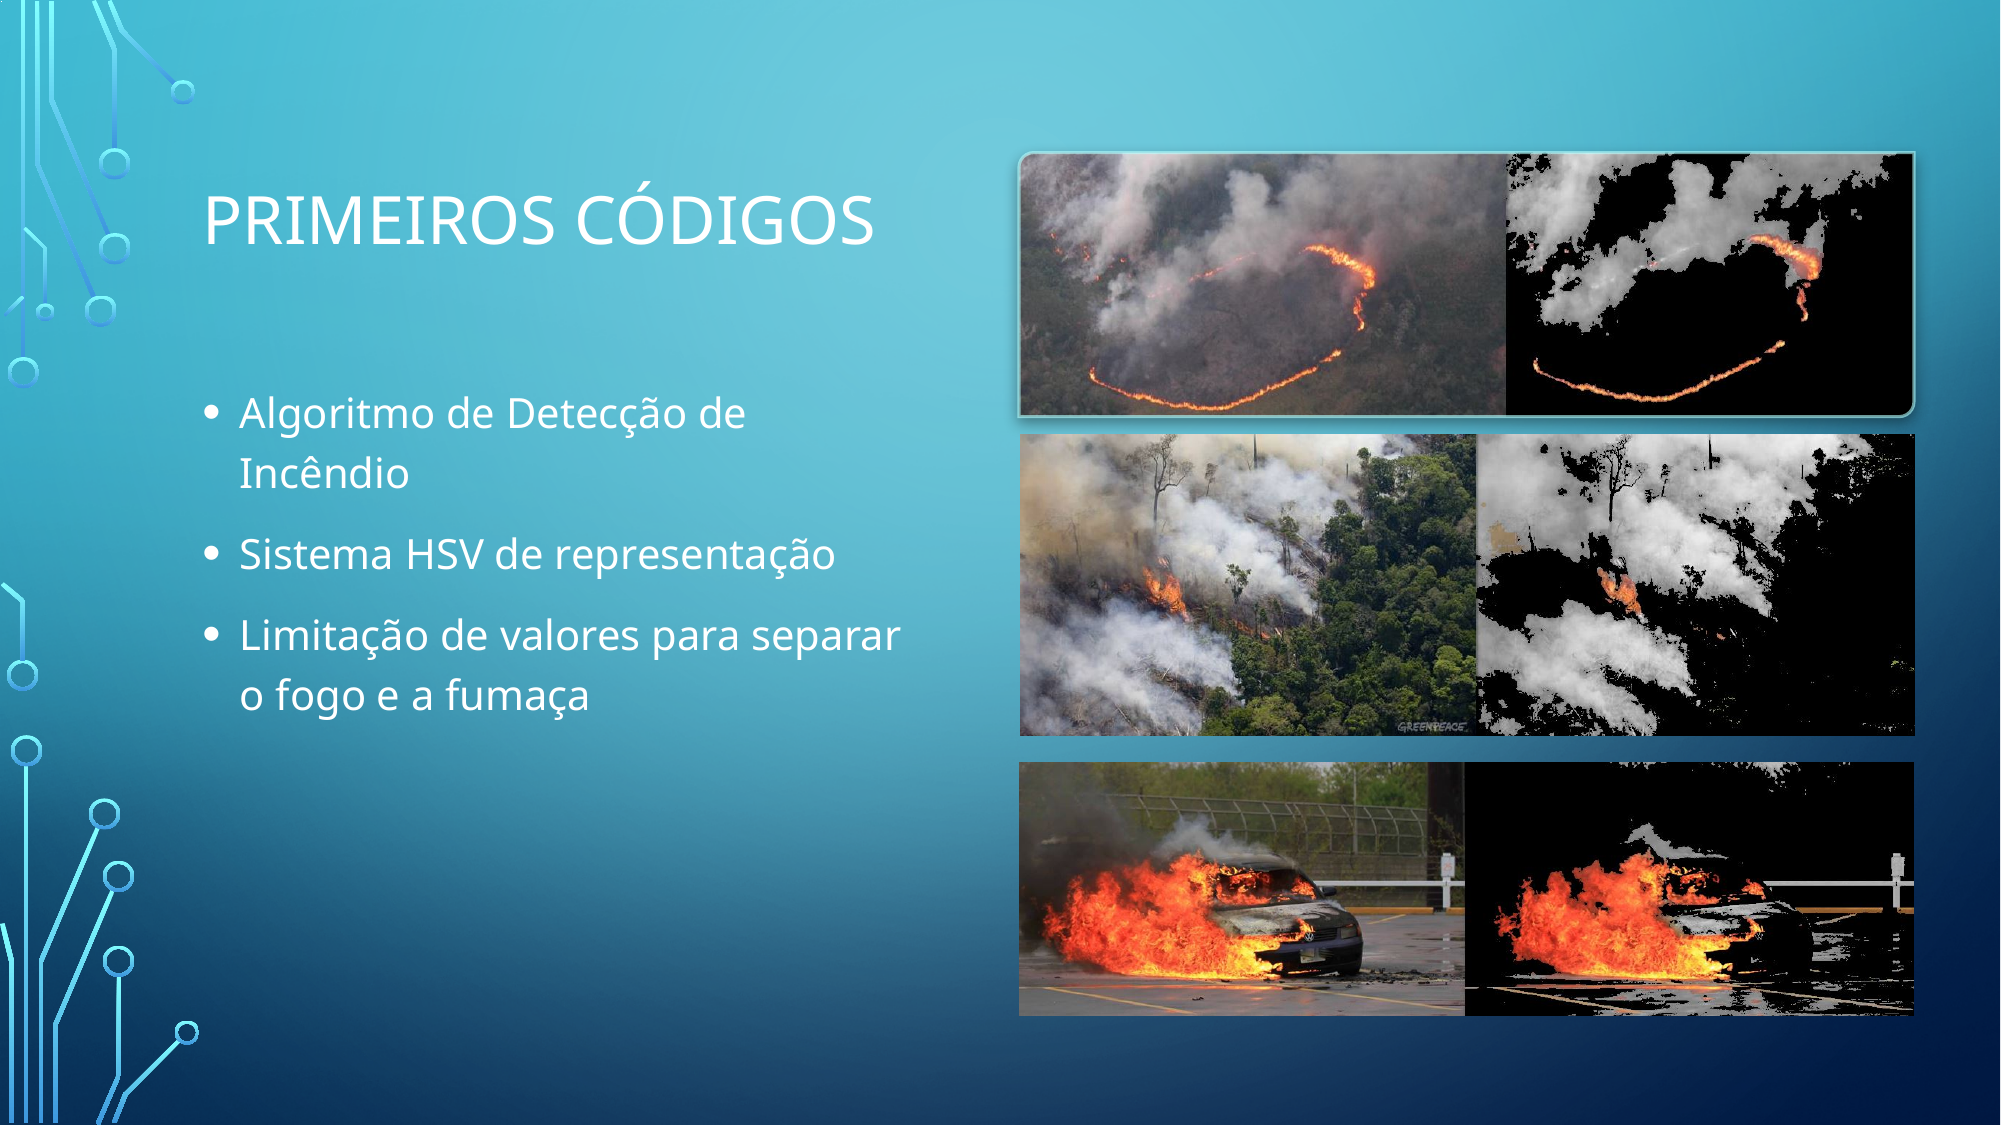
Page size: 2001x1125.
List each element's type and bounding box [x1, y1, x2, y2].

text_box [0, 0, 201, 1125]
picture [201, 0, 2000, 1125]
